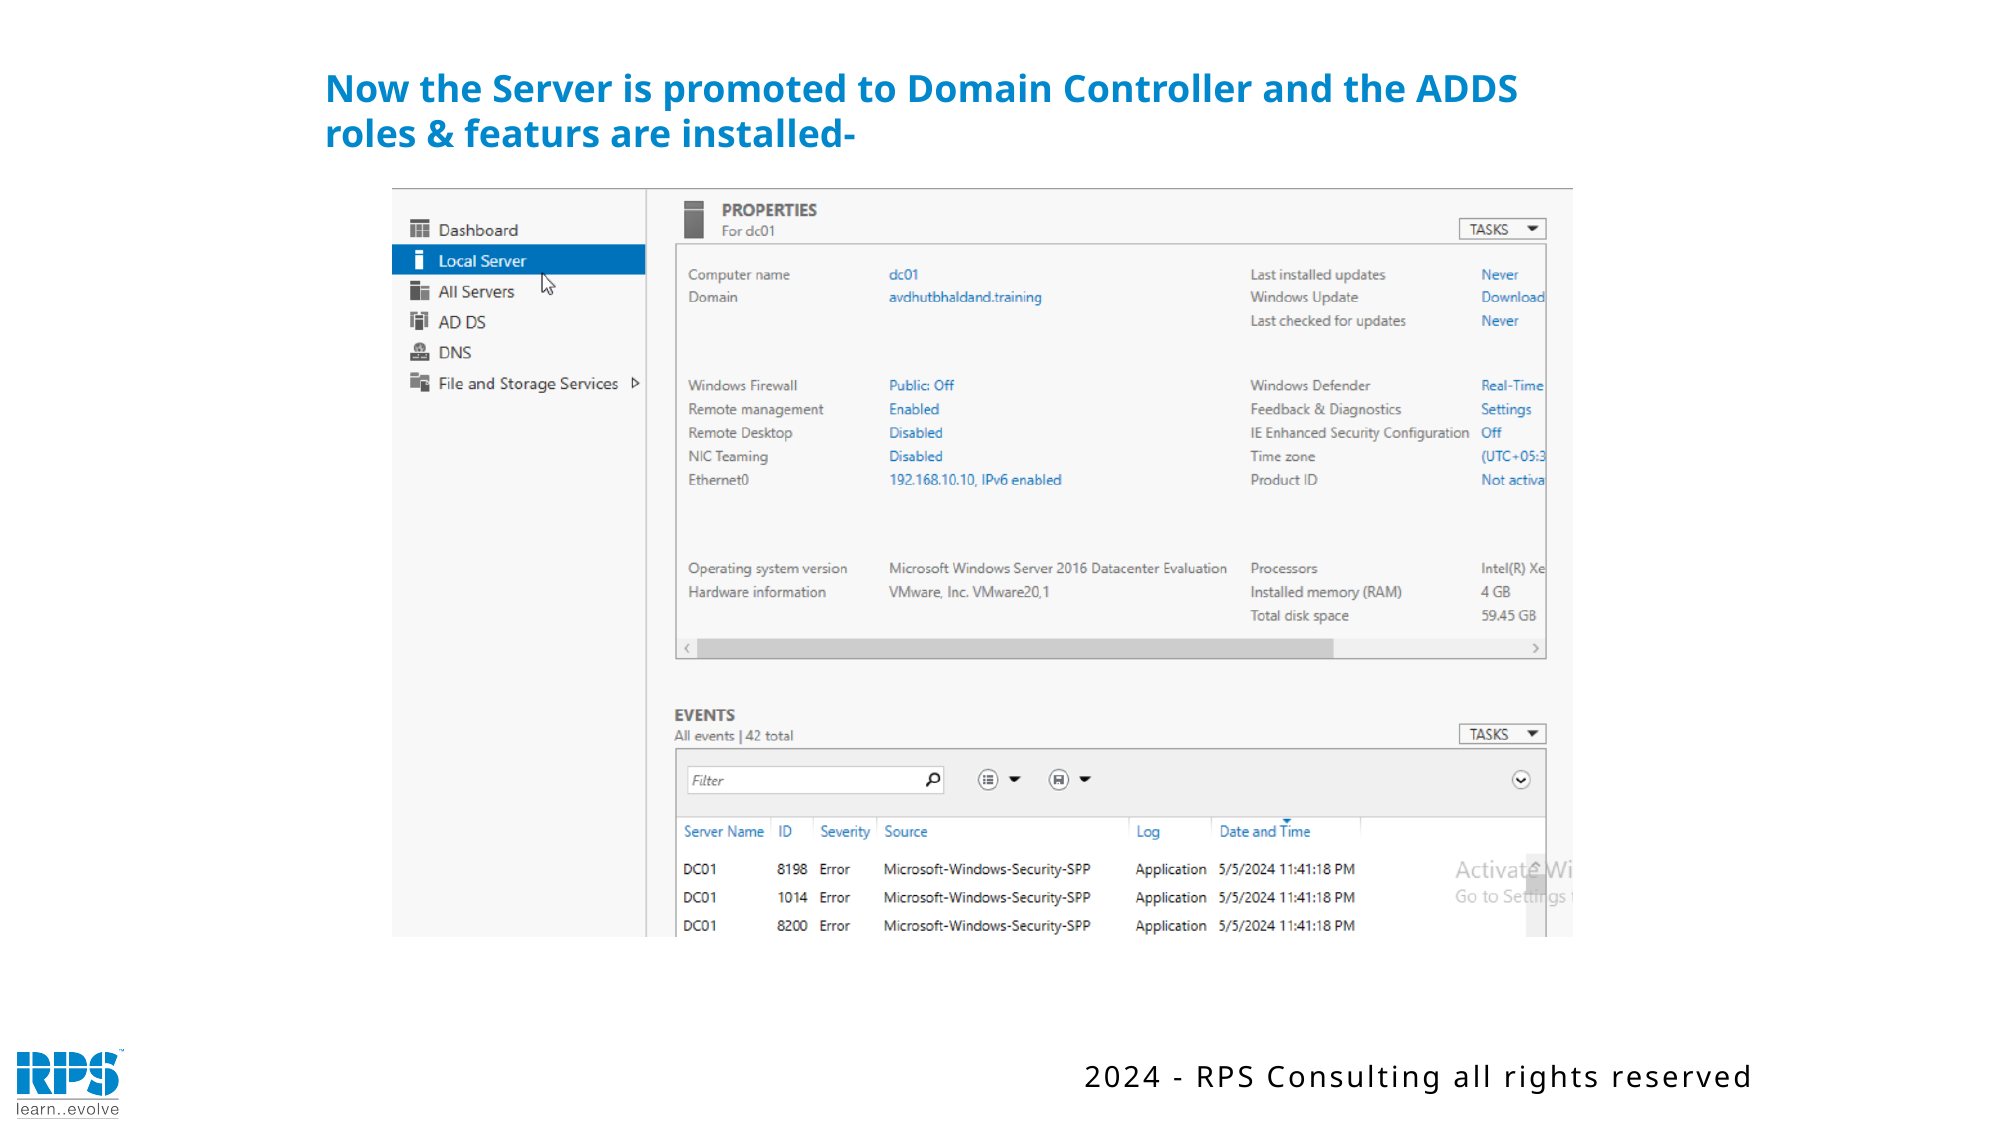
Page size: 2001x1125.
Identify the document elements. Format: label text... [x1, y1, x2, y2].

picture [17, 1048, 125, 1120]
slide_number [1412, 1042, 1863, 1103]
text_box Now the Server is promoted to Domain Controller and the ADDS roles & featurs are installed- [310, 57, 1545, 163]
picture [391, 187, 1574, 938]
text_box 2024 - RPS Consulting all rights reserved [725, 1052, 1412, 1094]
